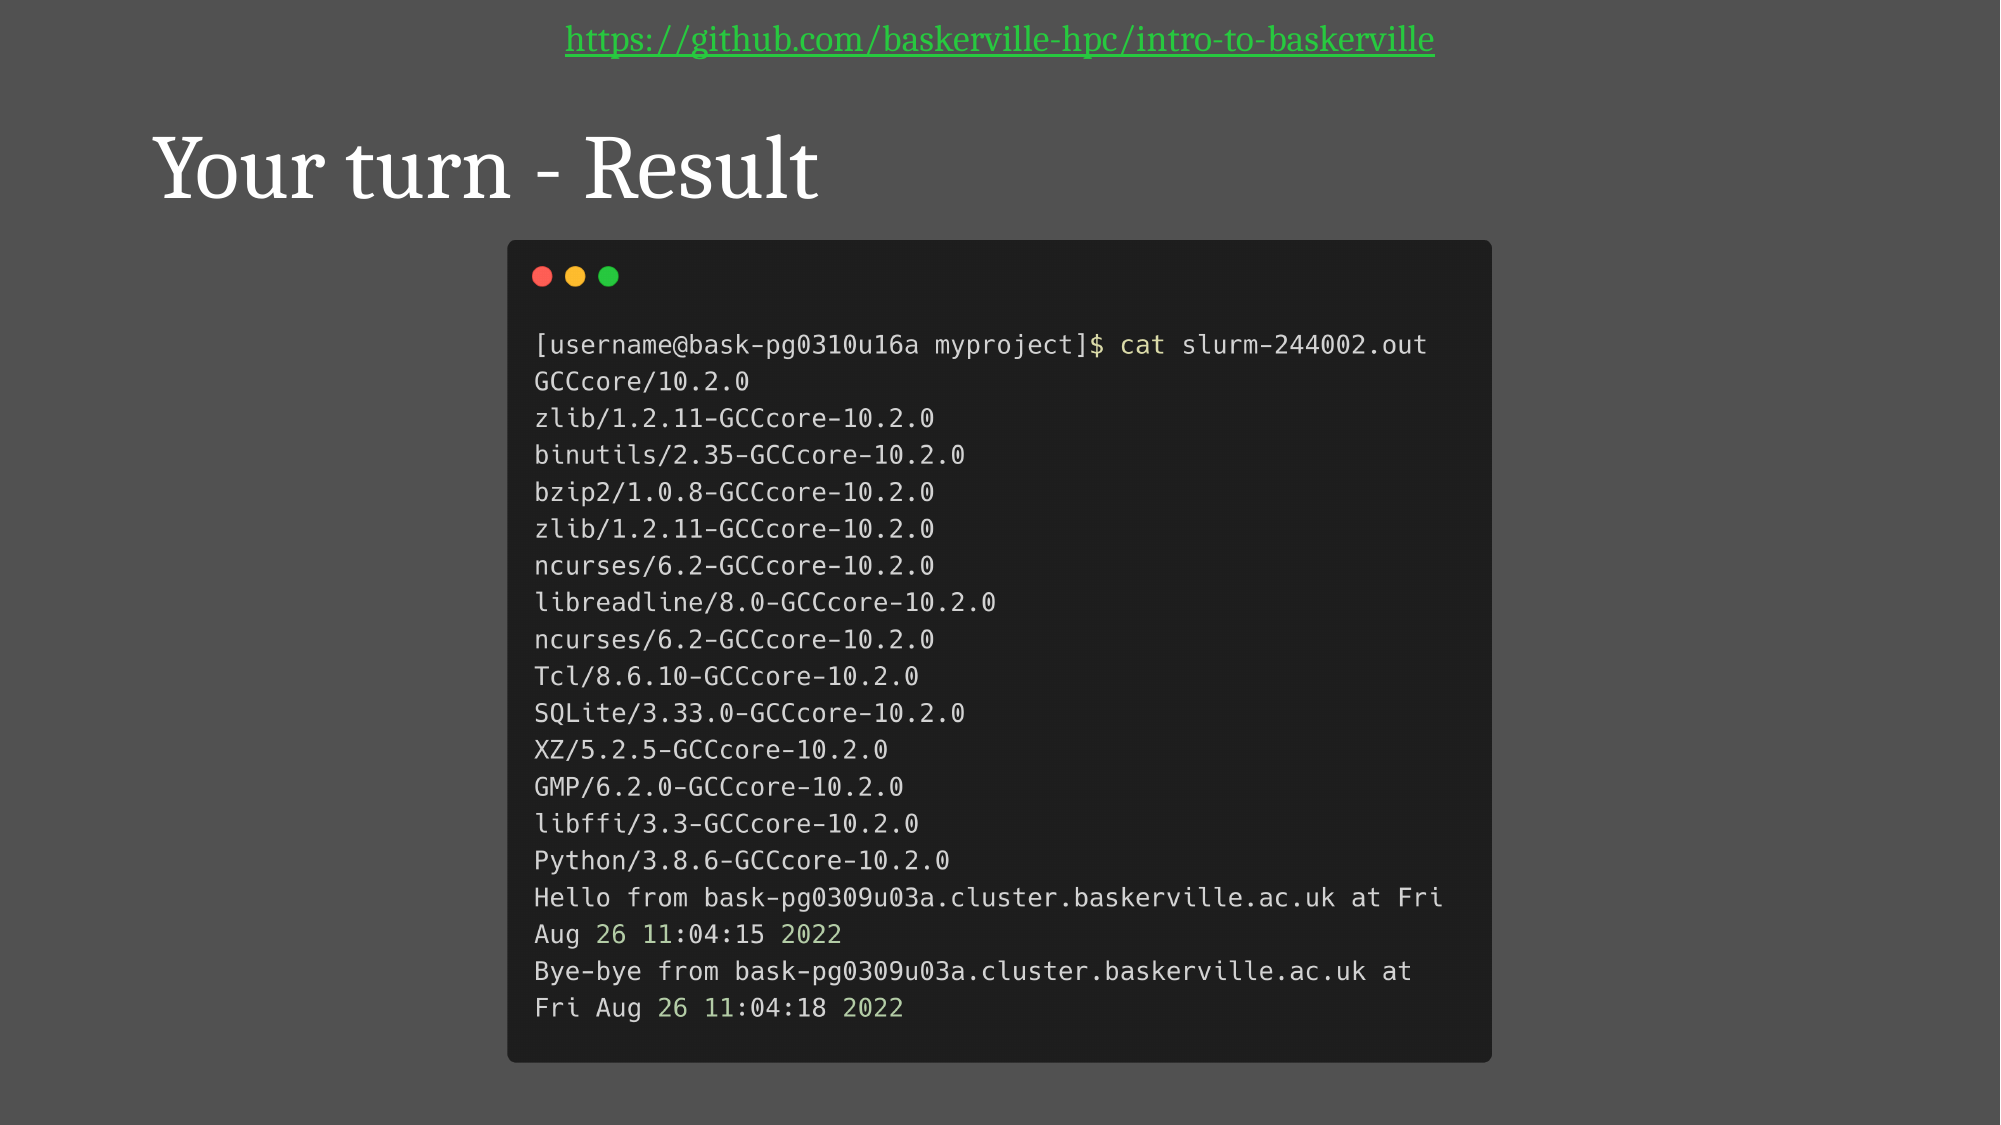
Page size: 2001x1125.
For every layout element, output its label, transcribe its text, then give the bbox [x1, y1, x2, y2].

title Your turn - Result [137, 59, 1863, 278]
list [438, 177, 1561, 1125]
text_box https://github.com/baskerville-hpc/intro-to-baskerville [550, 6, 1450, 67]
